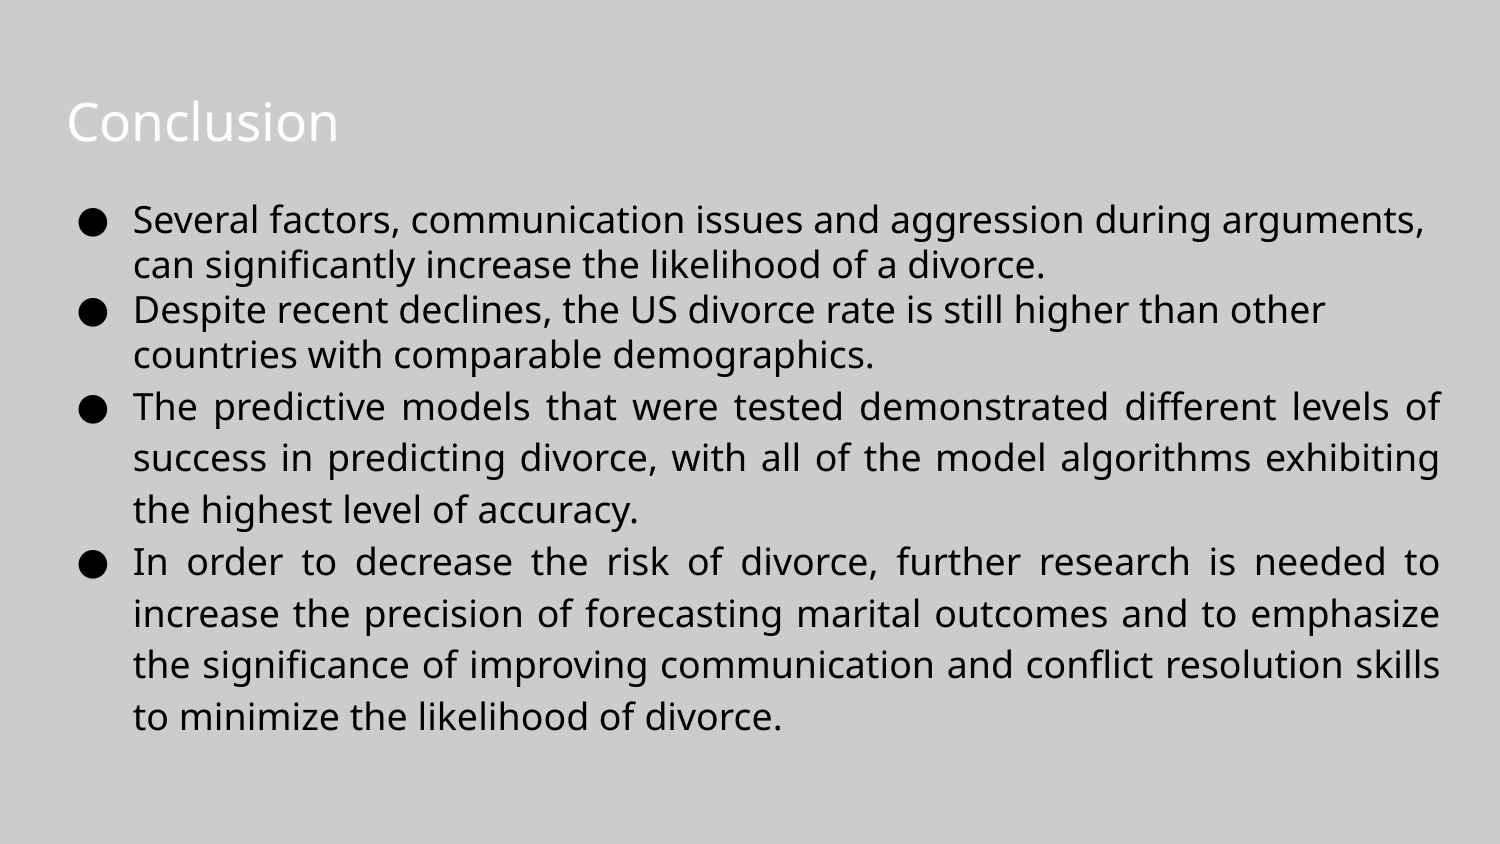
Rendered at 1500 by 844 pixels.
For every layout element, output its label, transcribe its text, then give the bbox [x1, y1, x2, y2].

title Conclusion [51, 72, 1449, 167]
text_box Several factors, communication issues and aggression during arguments, can significantly increase the likelihood of a divorce. Despite recent declines, the US divorce rate is still higher than other countries with comparable demographics. The predictive models that were tested demonstrated different levels of success in predicting divorce, with all of the model algorithms exhibiting the highest level of accuracy. In order to decrease the risk of divorce, further research is needed to increase the precision of forecasting marital outcomes and to emphasize the significance of improving communication and conflict resolution skills to minimize the likelihood of divorce. [42, 180, 1457, 783]
list xxxxxcccxx [113, 235, 1500, 796]
